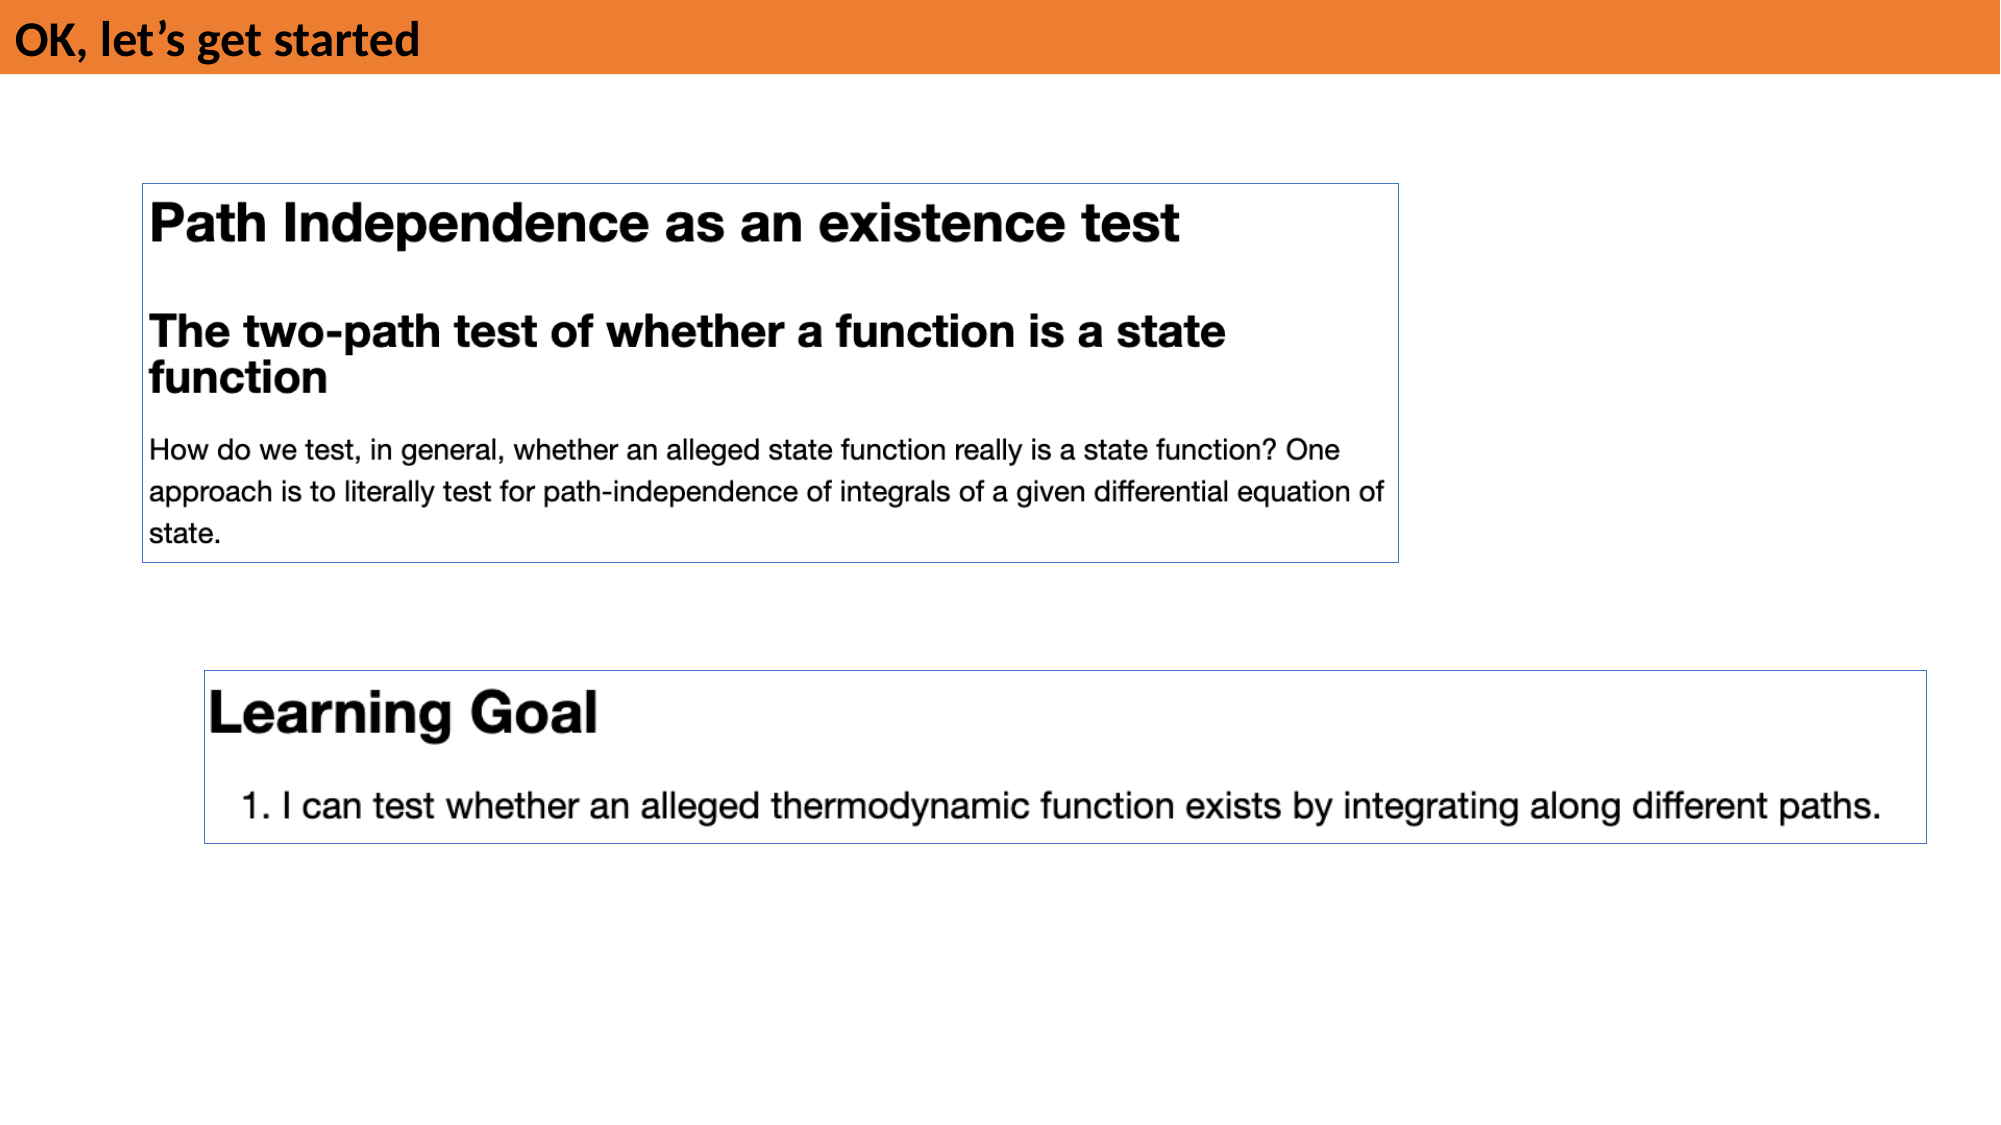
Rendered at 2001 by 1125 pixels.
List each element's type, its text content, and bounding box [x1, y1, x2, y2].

text_box OK, let’s get started [0, 0, 2000, 75]
picture [204, 670, 1927, 844]
picture [142, 183, 1399, 563]
